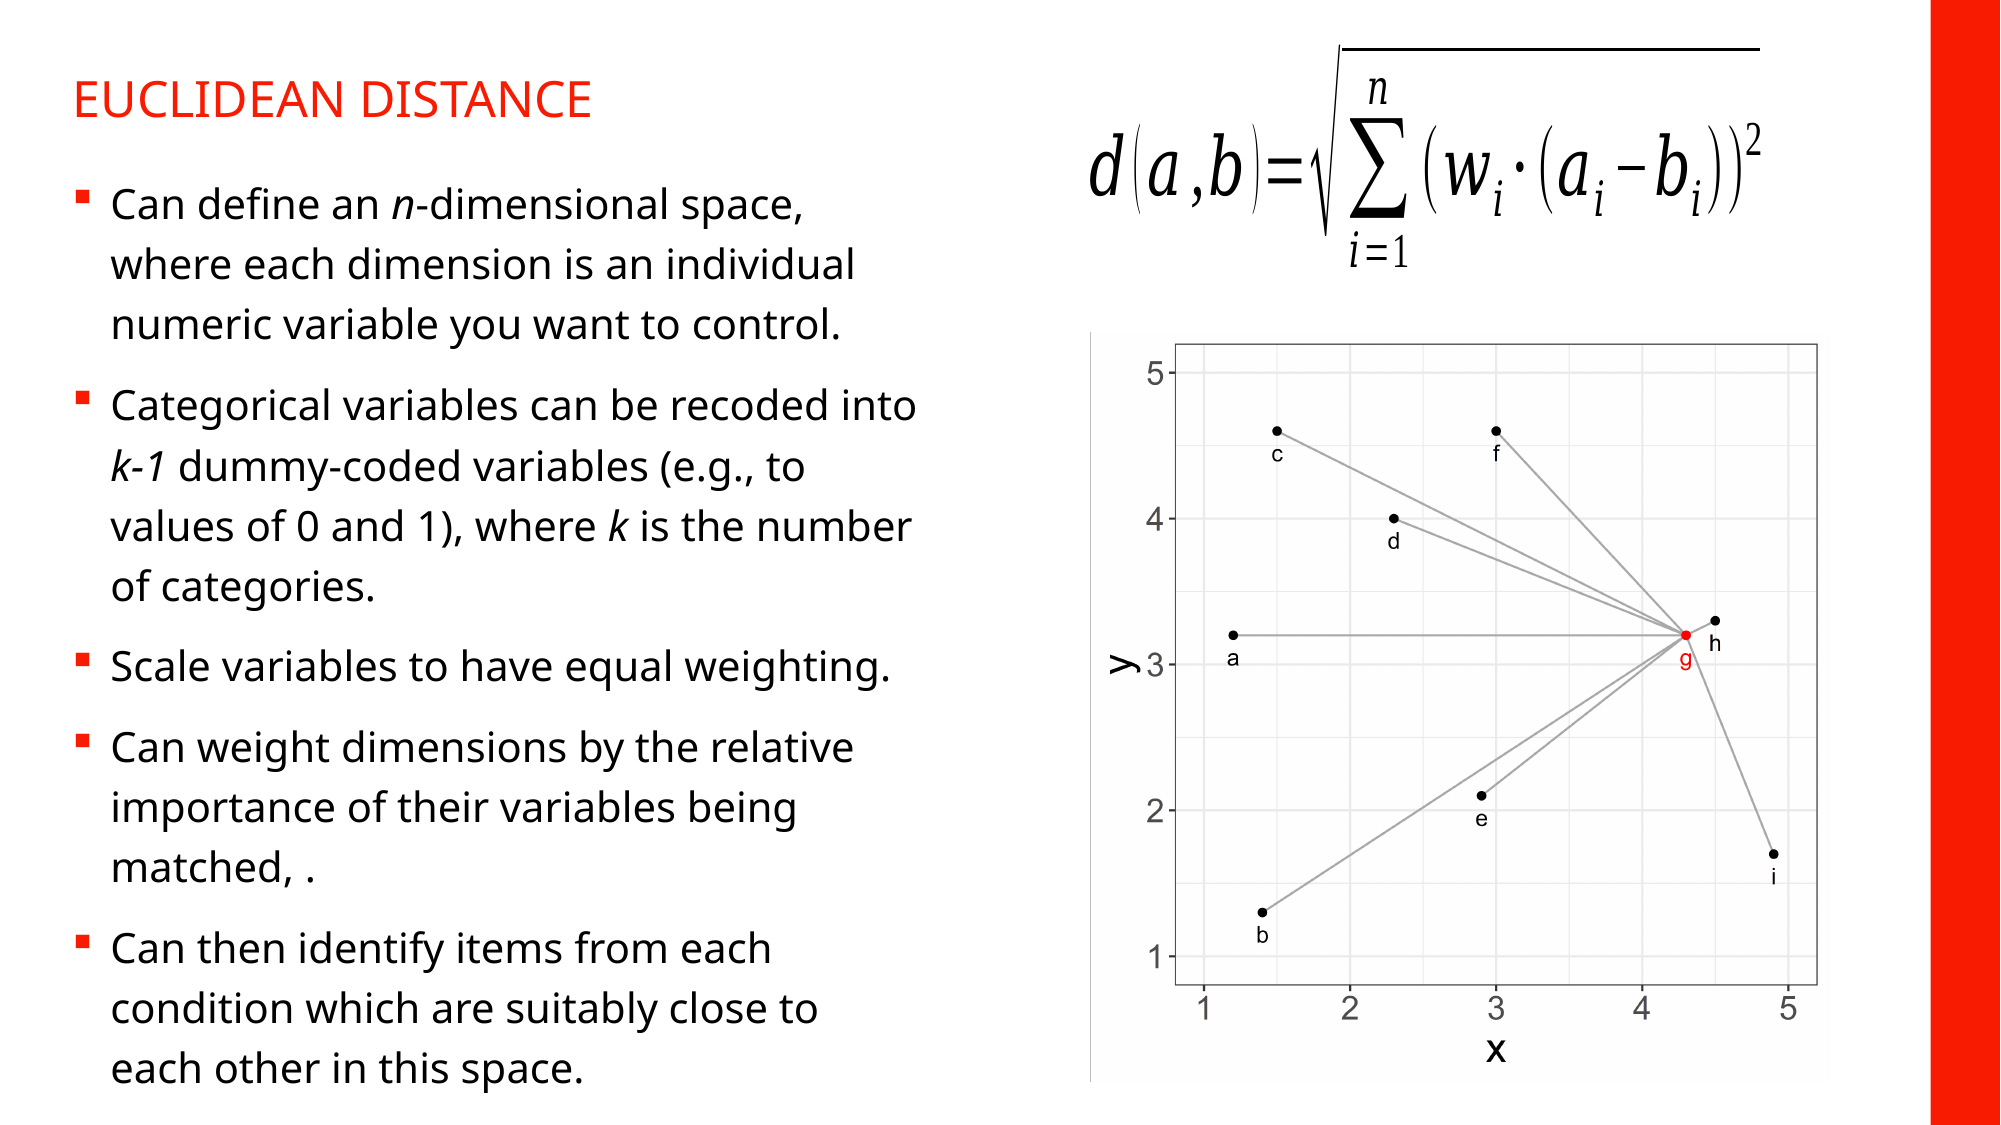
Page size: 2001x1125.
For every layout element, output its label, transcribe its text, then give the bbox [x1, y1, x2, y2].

text_box EUCLIDEAN DISTANCE [58, 48, 1086, 161]
text_box [1929, 0, 2000, 1125]
picture [1084, 331, 1836, 1083]
text_box [1318, 245, 1358, 288]
